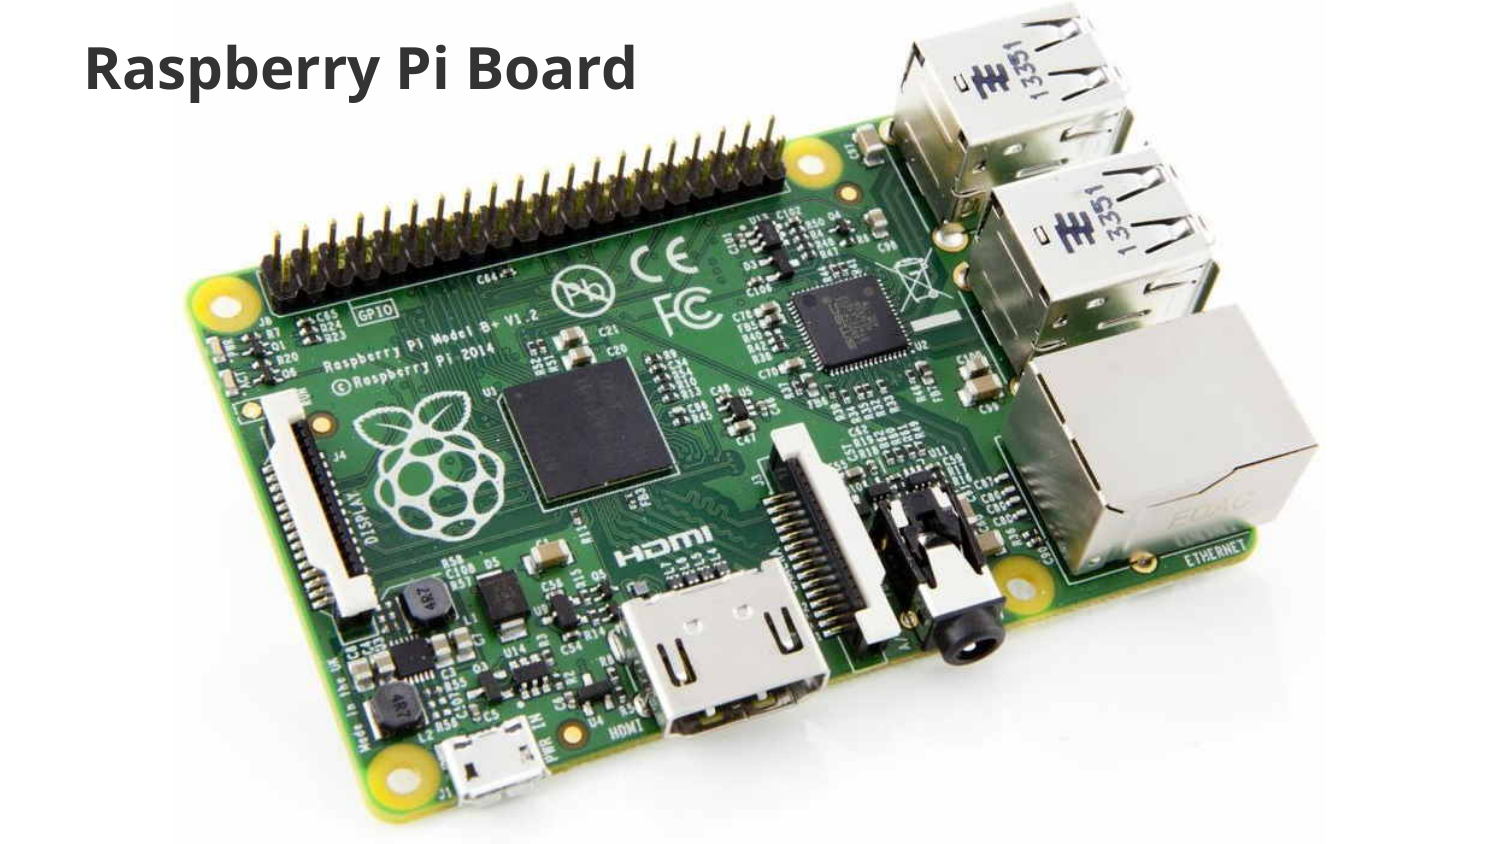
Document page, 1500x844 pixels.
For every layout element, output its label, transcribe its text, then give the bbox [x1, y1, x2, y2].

text_box Raspberry Pi Board [69, 24, 168, 109]
picture [173, 0, 1326, 844]
